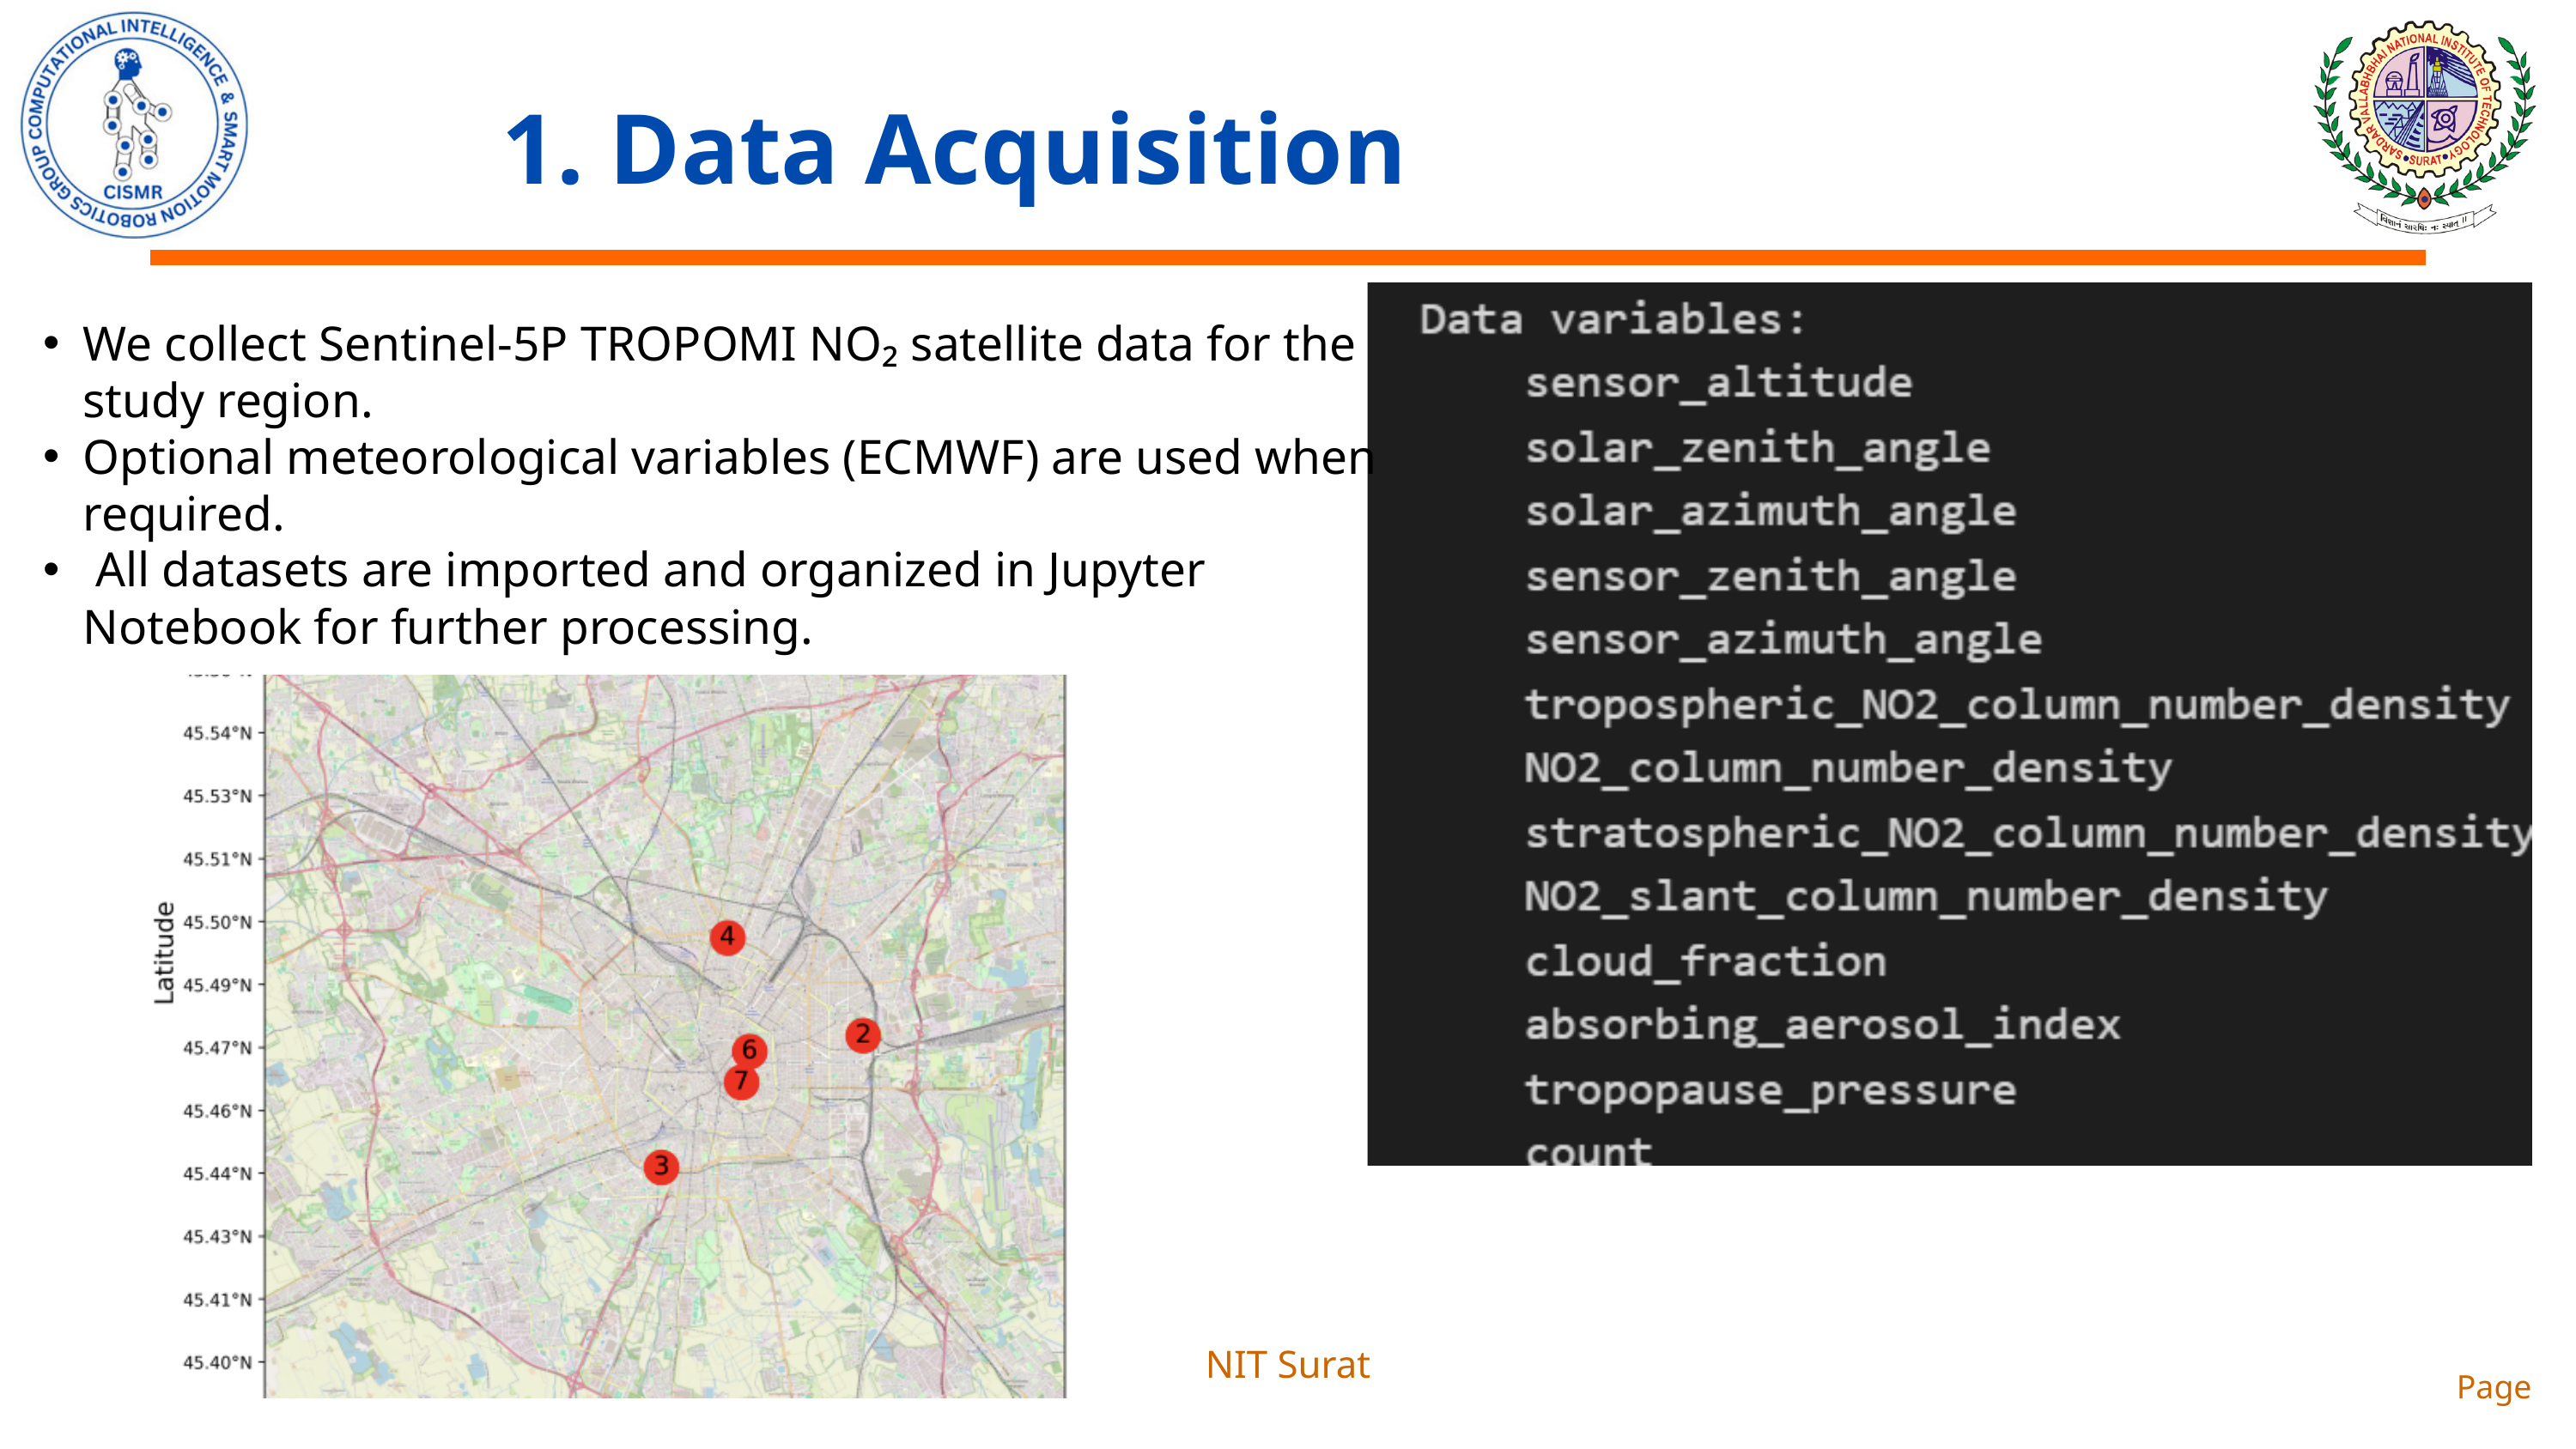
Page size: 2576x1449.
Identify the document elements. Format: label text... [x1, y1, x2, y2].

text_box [0, 0, 258, 239]
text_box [501, 35, 2314, 266]
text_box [2320, 249, 2427, 266]
text_box Page [2424, 1367, 2532, 1406]
text_box NIT Surat [879, 1340, 1696, 1385]
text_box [149, 249, 498, 266]
text_box [129, 675, 1133, 1398]
text_box [1367, 282, 2532, 1166]
text_box We collect Sentinel-5P TROPOMI NO₂ satellite data for the study region. Optional meteorological variables (ECMWF) are used when required. All datasets are imported and organized in Jupyter Notebook for further processing. [3, 313, 1408, 653]
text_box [2312, 20, 2537, 234]
